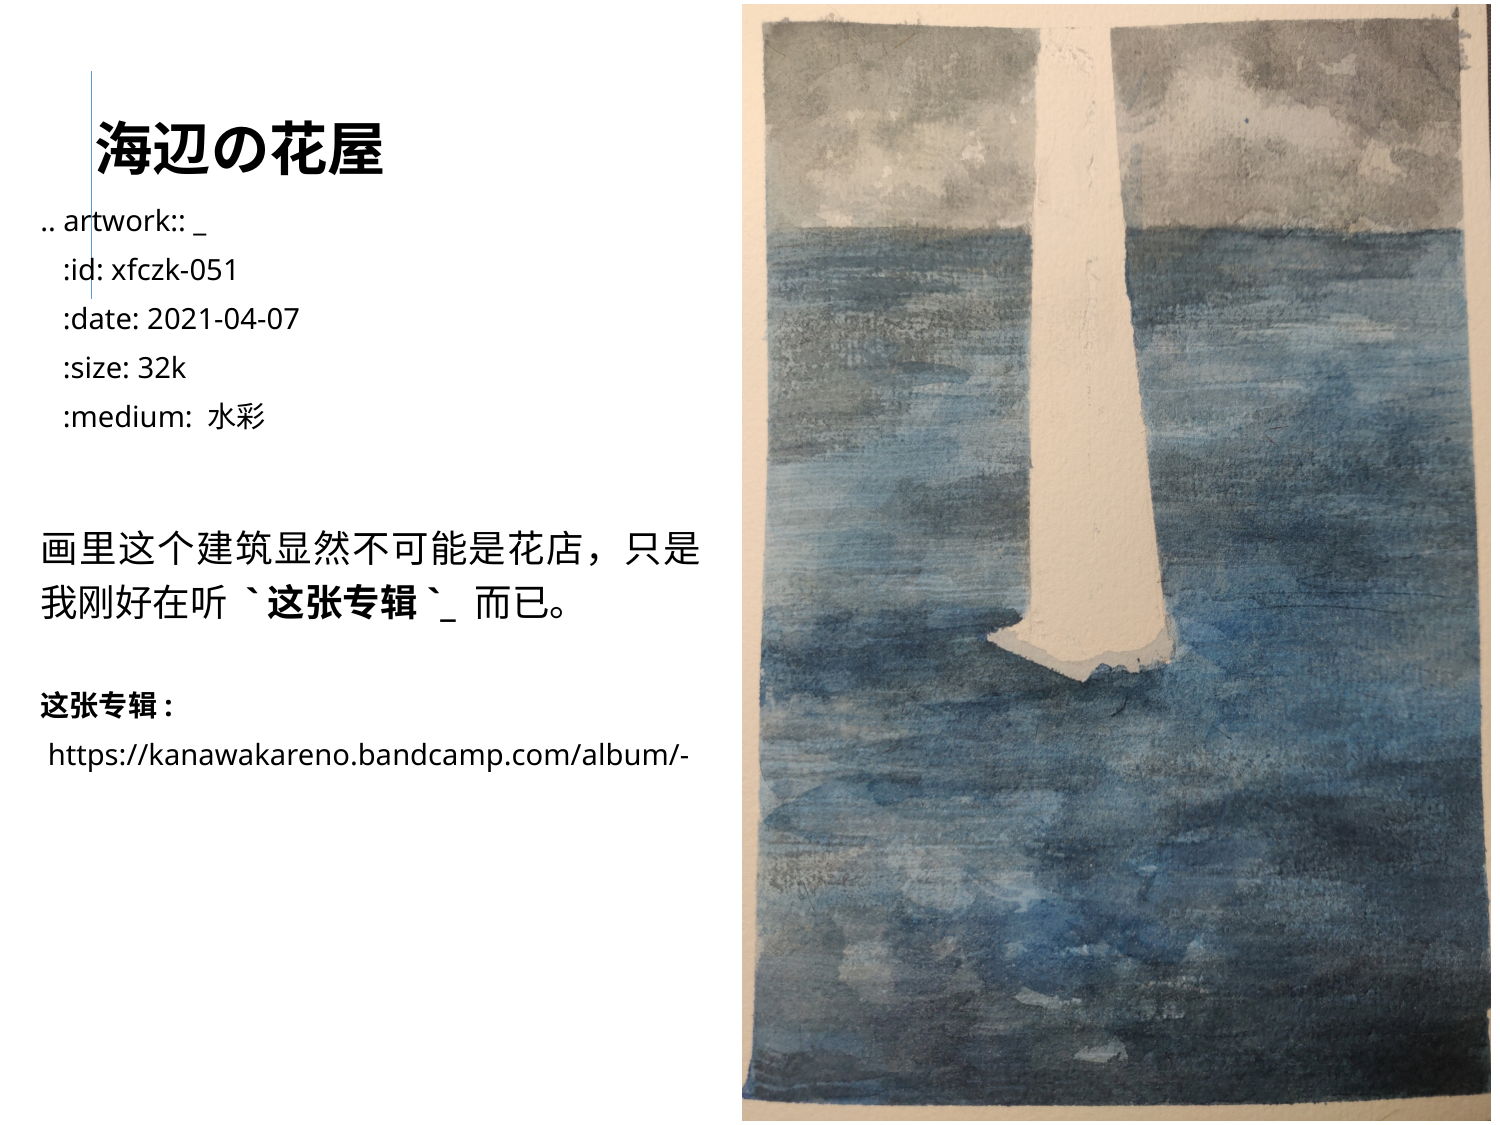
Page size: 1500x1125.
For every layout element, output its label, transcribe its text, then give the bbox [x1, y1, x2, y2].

picture [742, 4, 1491, 1121]
title 海辺の花屋 [79, 20, 592, 201]
list .. artwork:: _ :id: xfczk-051 :date: 2021-04-07 :size: 32k :medium: 水彩 画里这个建筑显然不可能是花店，只是我刚好在听 `这张专辑`_ 而已。 这张专辑: https://kanawakareno.bandcamp.com/album/- [25, 201, 717, 1113]
